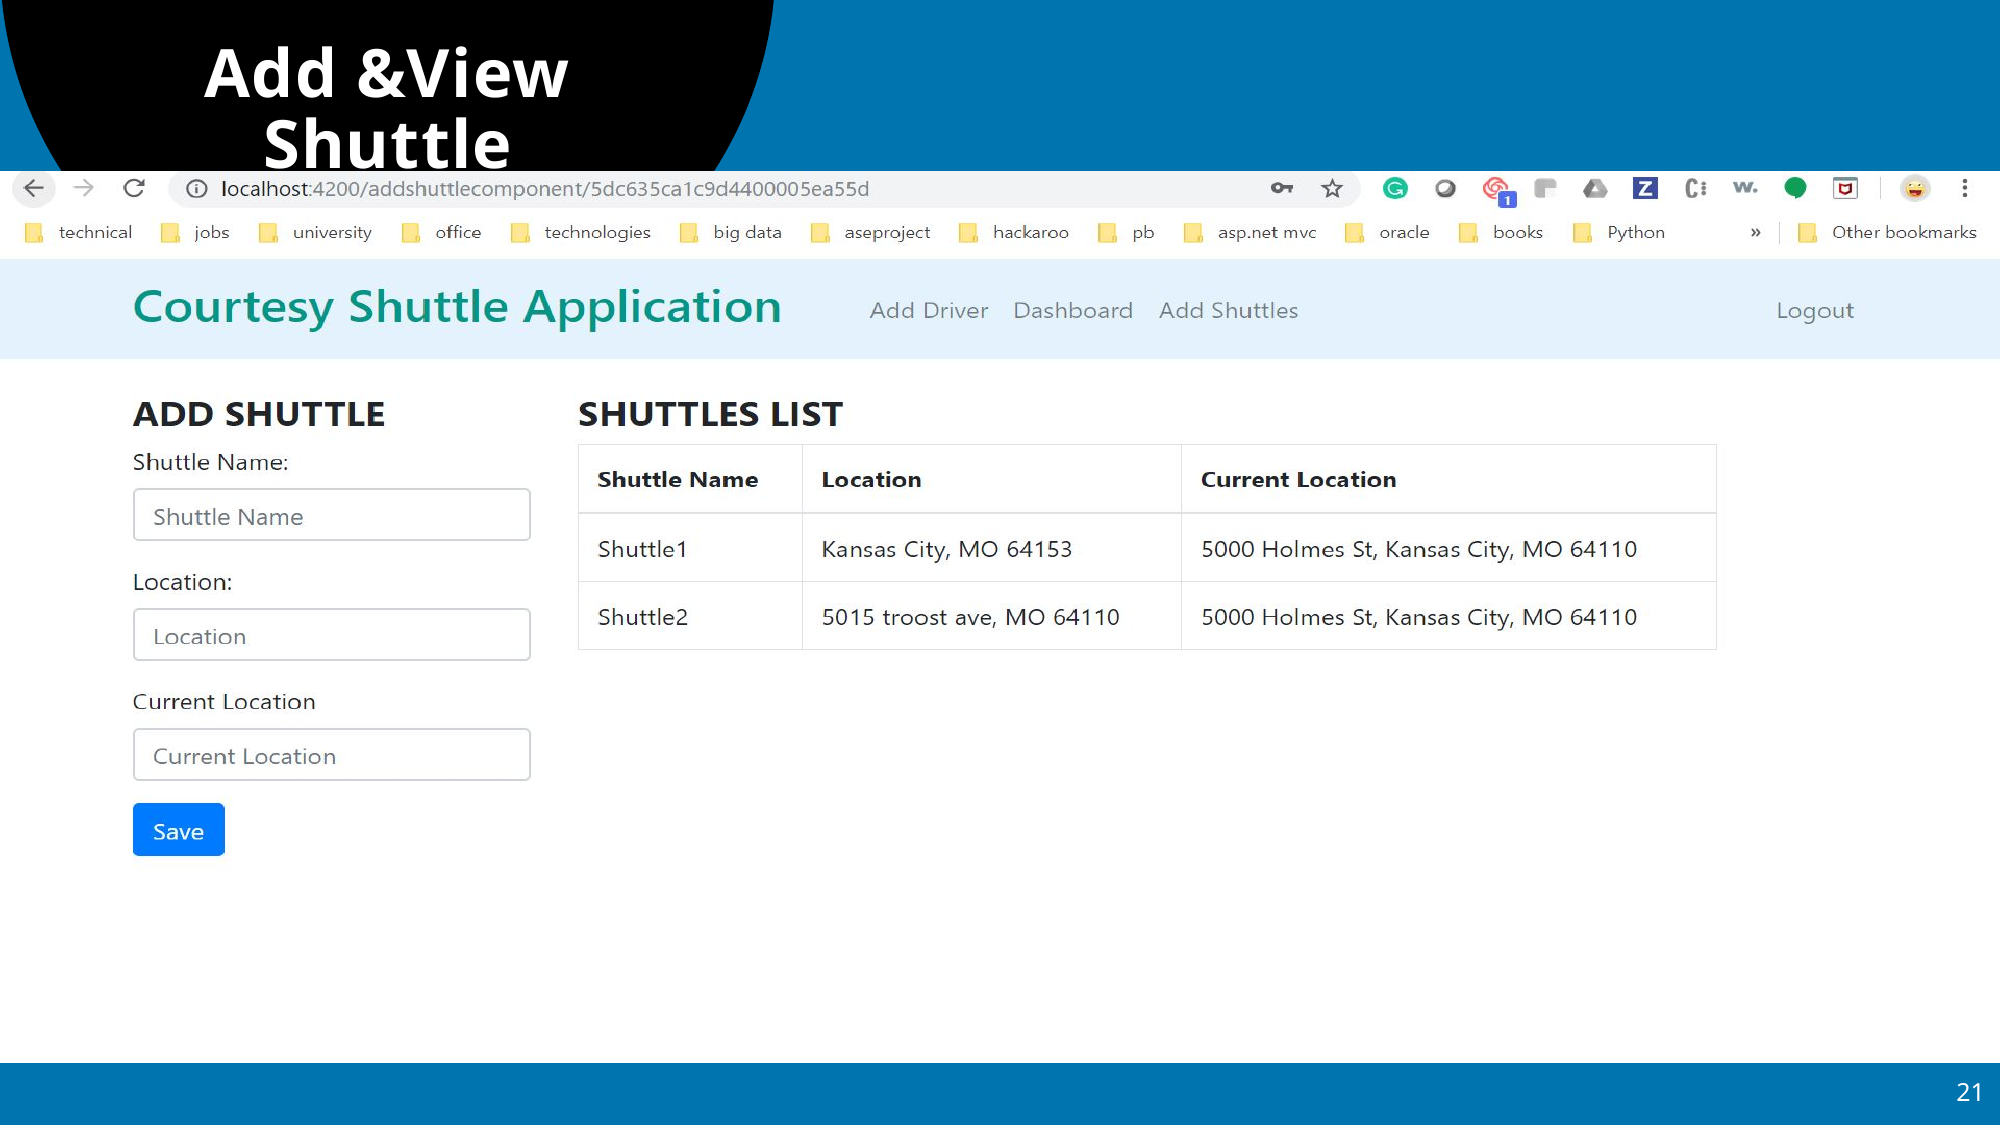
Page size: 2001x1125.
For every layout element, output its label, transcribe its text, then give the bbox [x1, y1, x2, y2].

title Add &View Shuttle [52, 0, 723, 121]
picture [0, 170, 2000, 1062]
text_box [0, 0, 775, 170]
slide_number 21 [1914, 1063, 2000, 1124]
